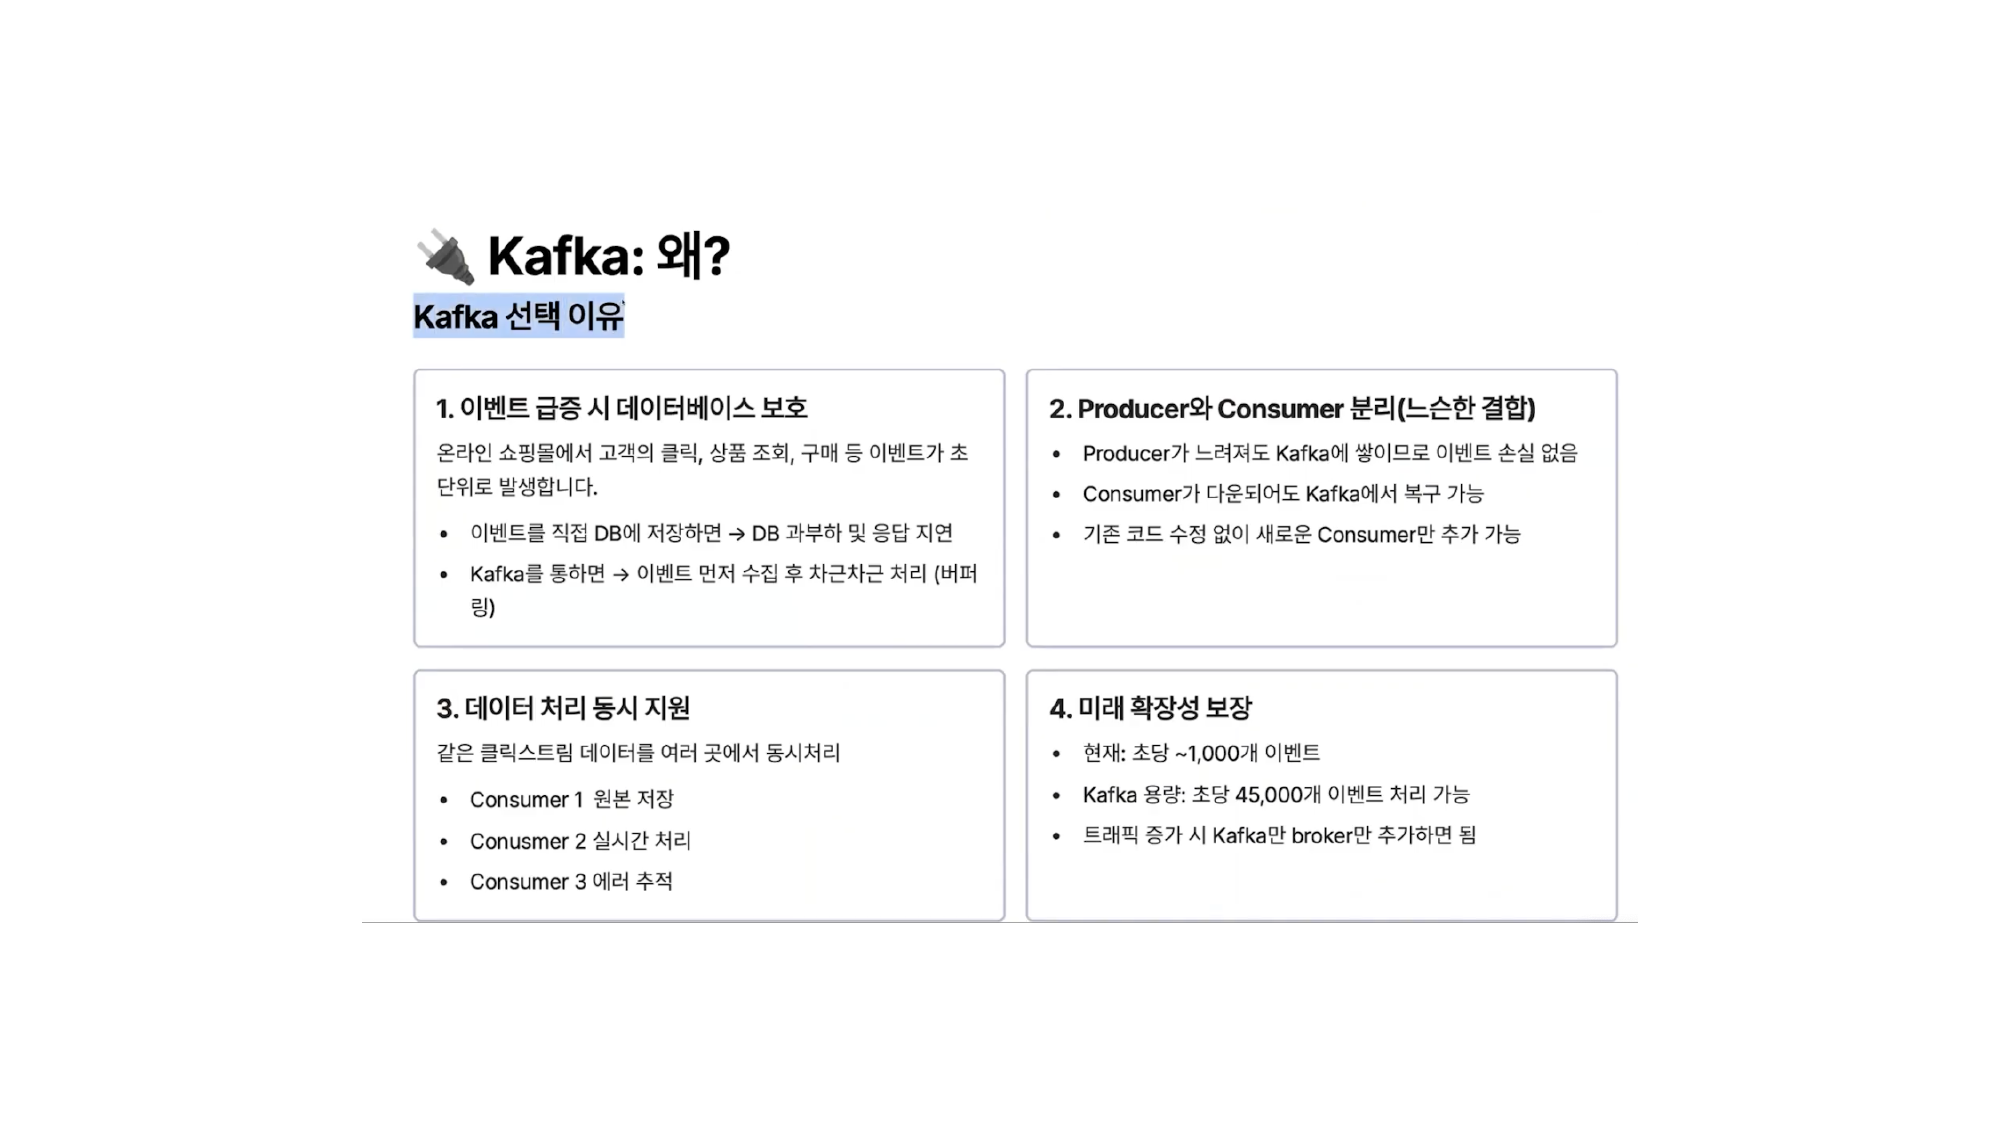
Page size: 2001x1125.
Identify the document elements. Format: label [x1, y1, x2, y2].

picture [361, 201, 1638, 924]
